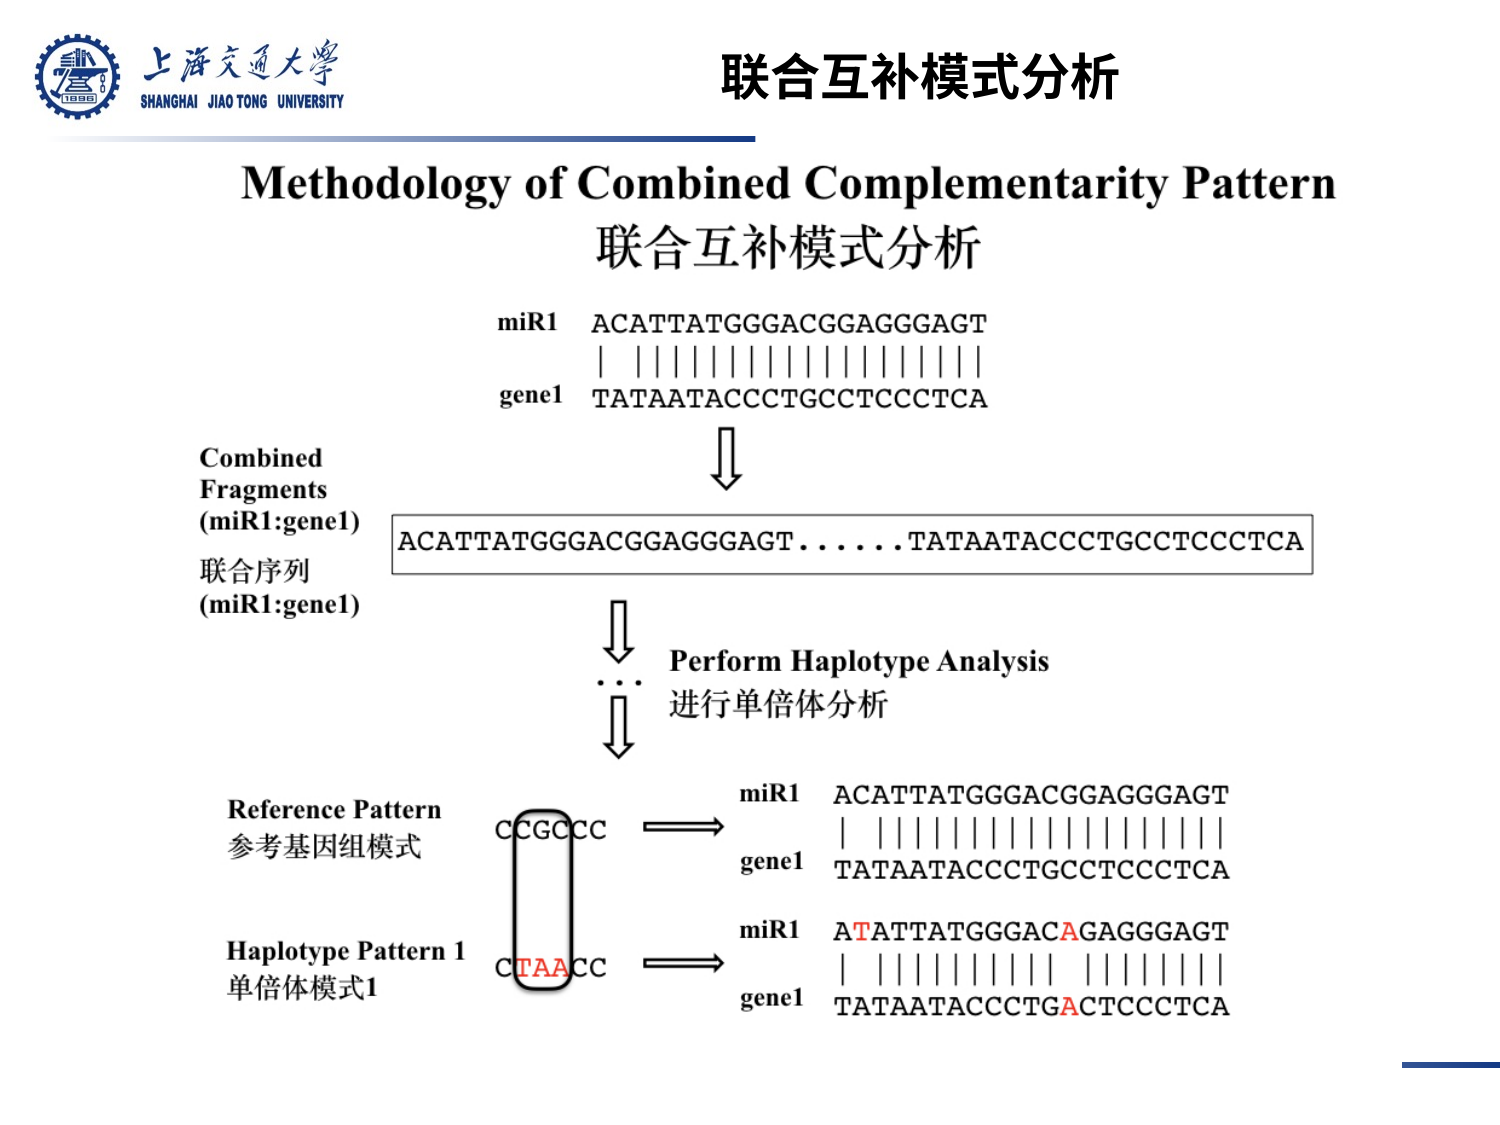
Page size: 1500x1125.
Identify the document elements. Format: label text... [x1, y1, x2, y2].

picture [0, 0, 1500, 1125]
title 联合互补模式分析 [170, 0, 1500, 113]
